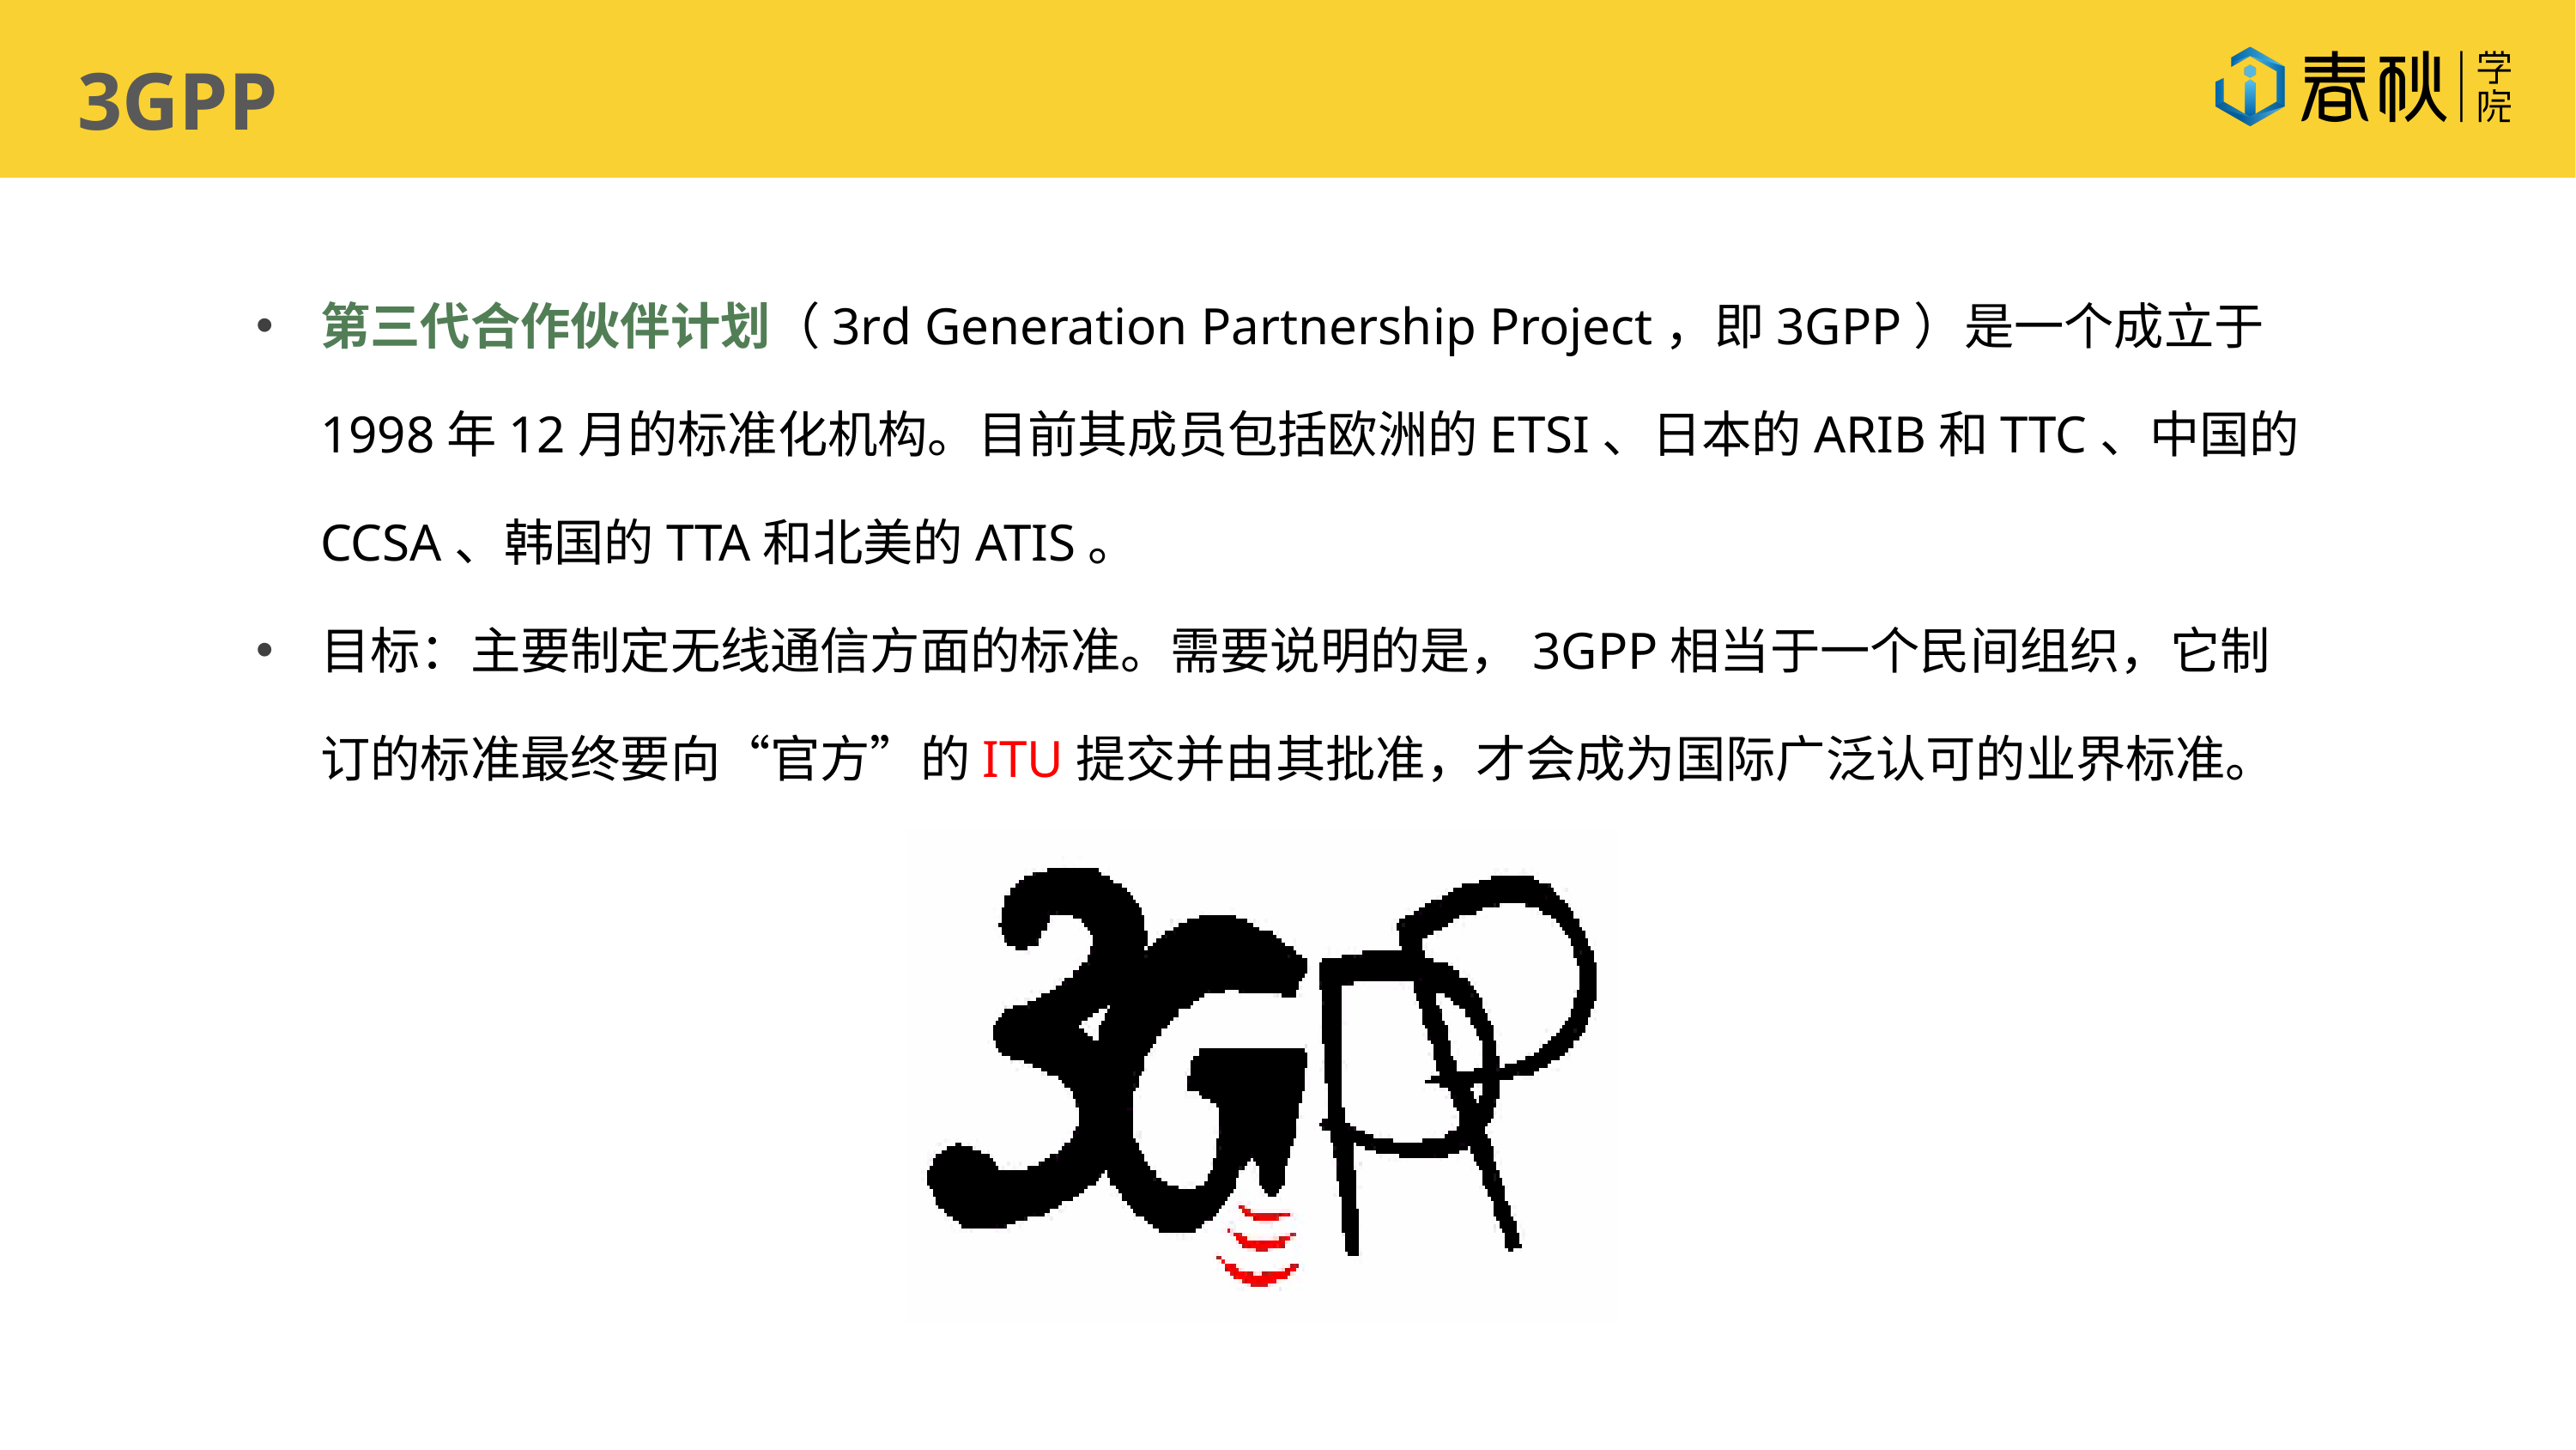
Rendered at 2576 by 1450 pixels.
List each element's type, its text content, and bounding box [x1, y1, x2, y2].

picture [0, 0, 2576, 263]
picture [907, 829, 1617, 1323]
text_box 第三代合作伙伴计划（3rd Generation Partnership Project，即3GPP）是一个成立于1998年12月的标准化机构。目前其成员包括欧洲的ETSI、日本的ARIB和TTC、中国的CCSA、韩国的TTA和北美的ATIS。 目标：主要制定无线通信方面的标准。需要说明的是，3GPP相当于一个民间组织，它制订的标准最终要向“官方”的ITU提交并由其批准，才会成为国际广泛认可的业界标准。 [243, 240, 2332, 794]
list 3GPP [64, 45, 1112, 137]
